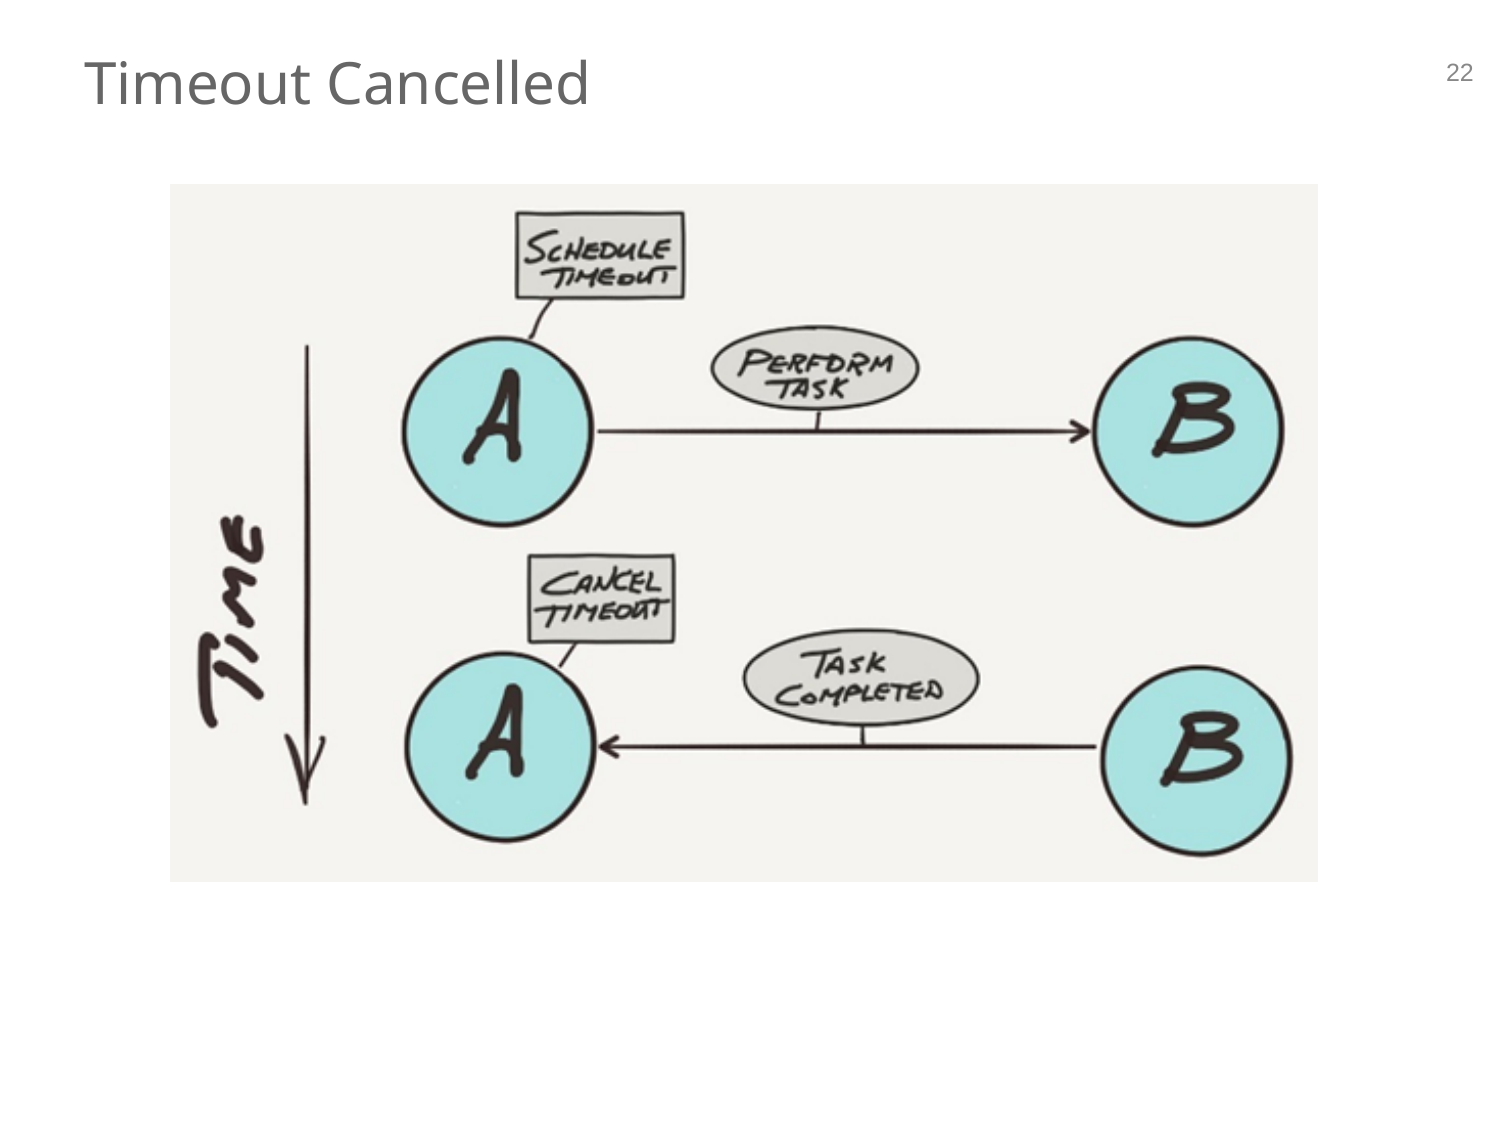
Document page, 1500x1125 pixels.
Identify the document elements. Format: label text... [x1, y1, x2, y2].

title Timeout Cancelled [69, 11, 1282, 153]
slide_number ‹#› [1423, 42, 1490, 103]
picture [170, 184, 1318, 882]
